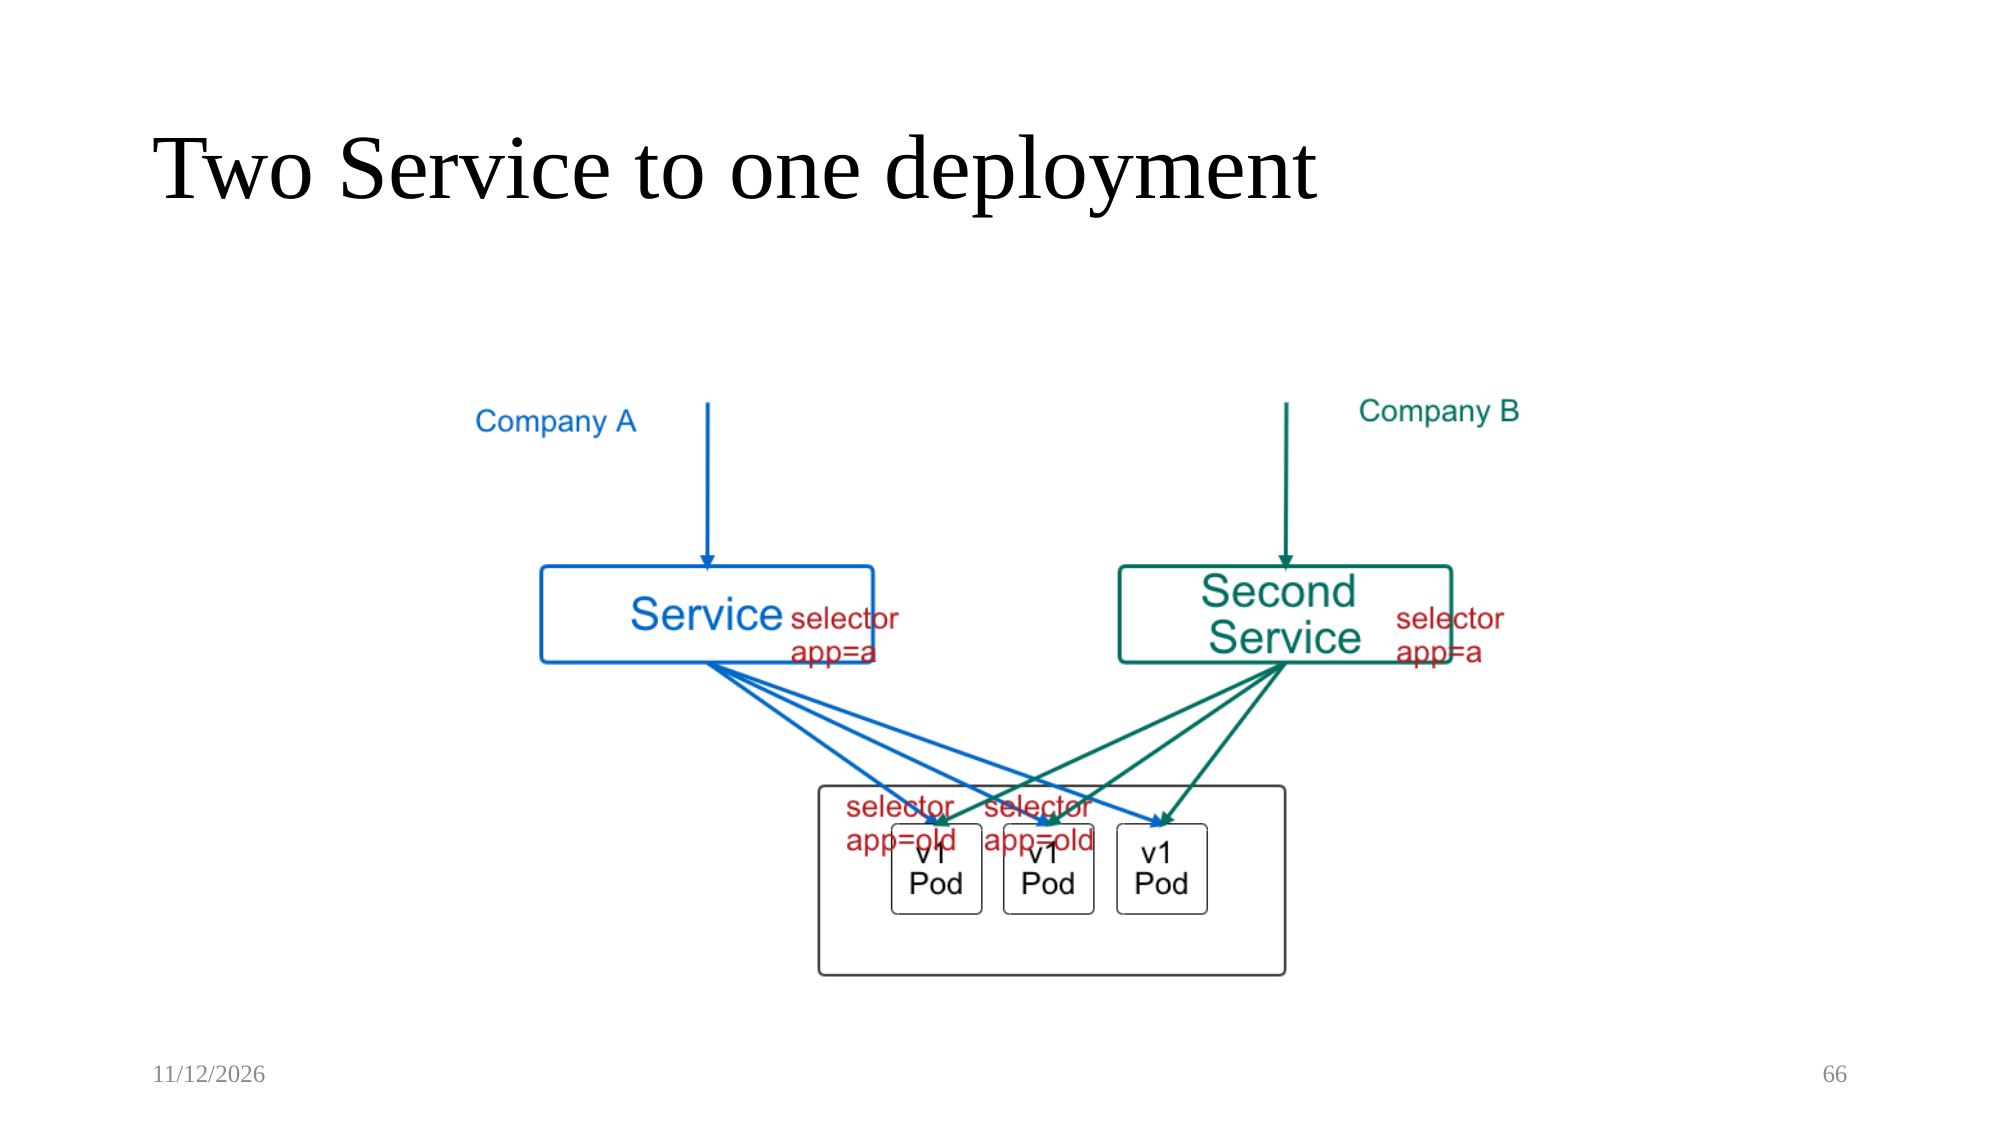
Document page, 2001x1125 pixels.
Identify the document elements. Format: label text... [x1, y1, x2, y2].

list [421, 299, 1579, 1014]
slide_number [137, 1042, 588, 1103]
title Two Service to one deployment [137, 59, 1863, 278]
slide_number 66 [1412, 1042, 1863, 1103]
